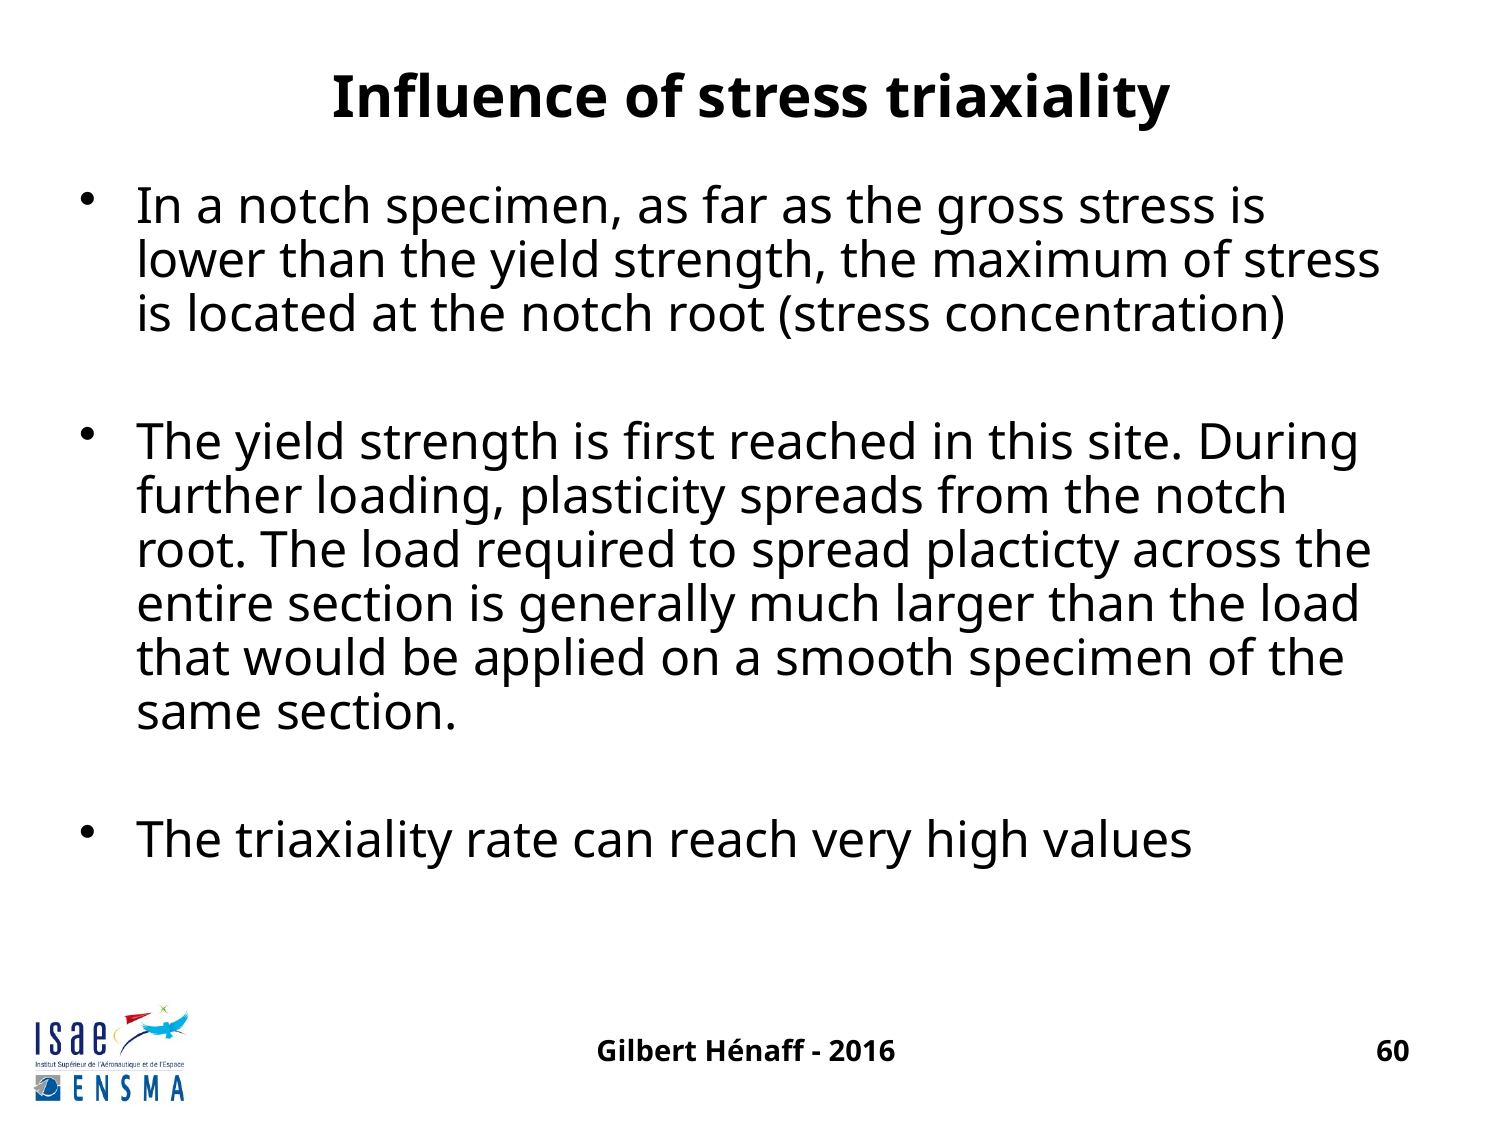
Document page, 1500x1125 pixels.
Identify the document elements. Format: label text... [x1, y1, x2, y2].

picture [29, 999, 192, 1108]
footer Gilbert Hénaff - 2016 [512, 1024, 988, 1103]
slide_number 60 [1074, 1024, 1425, 1103]
list In a notch specimen, as far as the gross stress is lower than the yield strength, the maximum of stress is located at the notch root (stress concentration) The yield strength is first reached in this site. During further loading, plasticity spreads from the notch root. The load required to spread placticty across the entire section is generally much larger than the load that would be applied on a smooth specimen of the same section. The triaxiality rate can reach very high values [64, 172, 1415, 916]
title Influence of stress triaxiality [76, 0, 1427, 188]
